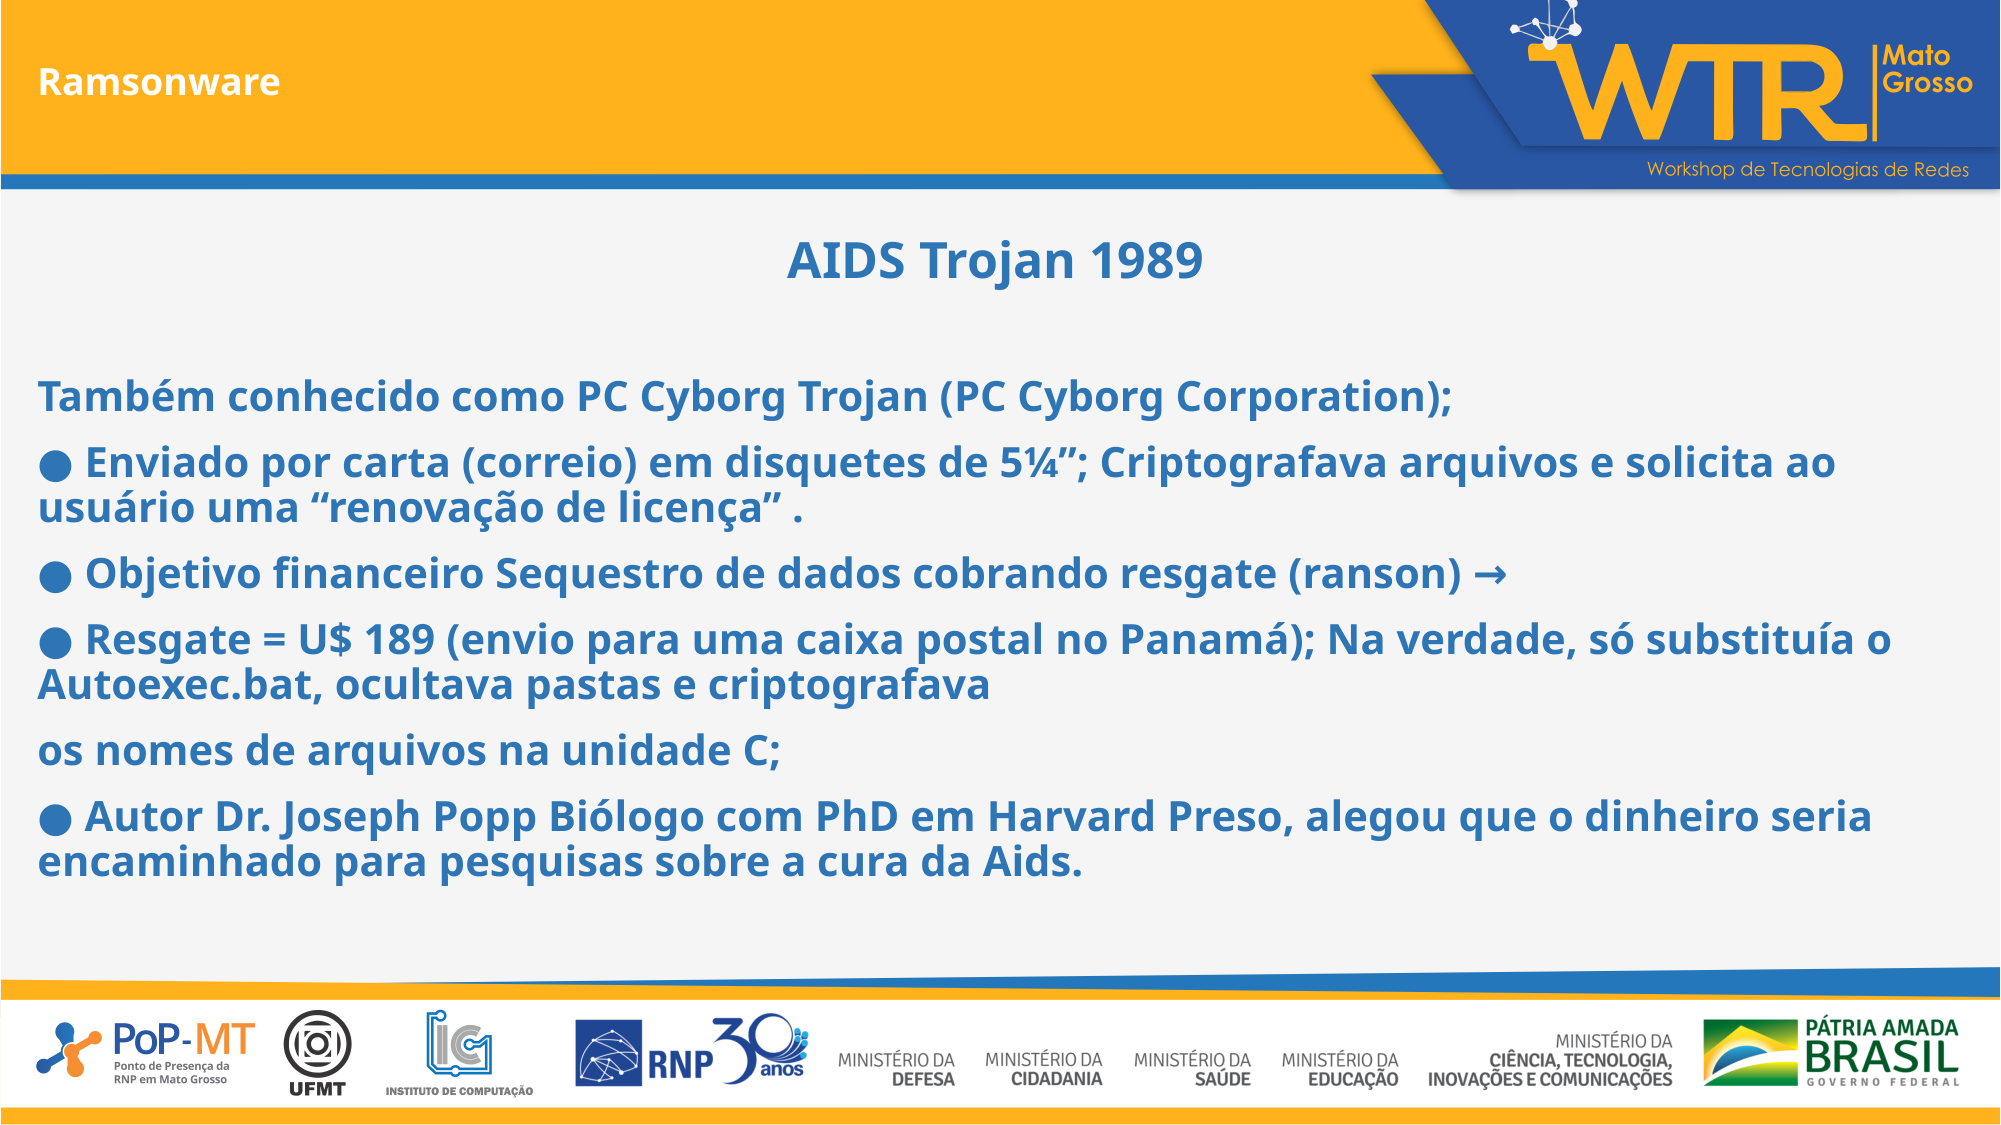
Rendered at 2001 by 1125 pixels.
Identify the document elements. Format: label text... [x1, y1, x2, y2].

text_box Ramsonware [22, 55, 1440, 158]
text_box AIDS Trojan 1989 Também conhecido como PC Cyborg Trojan (PC Cyborg Corporation); ● Enviado por carta (correio) em disquetes de 5¼”; Criptografava arquivos e solicita ao usuário uma “renovação de licença” . ● Objetivo financeiro Sequestro de dados cobrando resgate (ranson) → ● Resgate = U$ 189 (envio para uma caixa postal no Panamá); Na verdade, só substituía o Autoexec.bat, ocultava pastas e criptografava os nomes de arquivos na unidade C; ● Autor Dr. Joseph Popp Biólogo com PhD em Harvard Preso, alegou que o dinheiro seria encaminhado para pesquisas sobre a cura da Aids. [22, 227, 1969, 942]
picture [0, 0, 2001, 1125]
